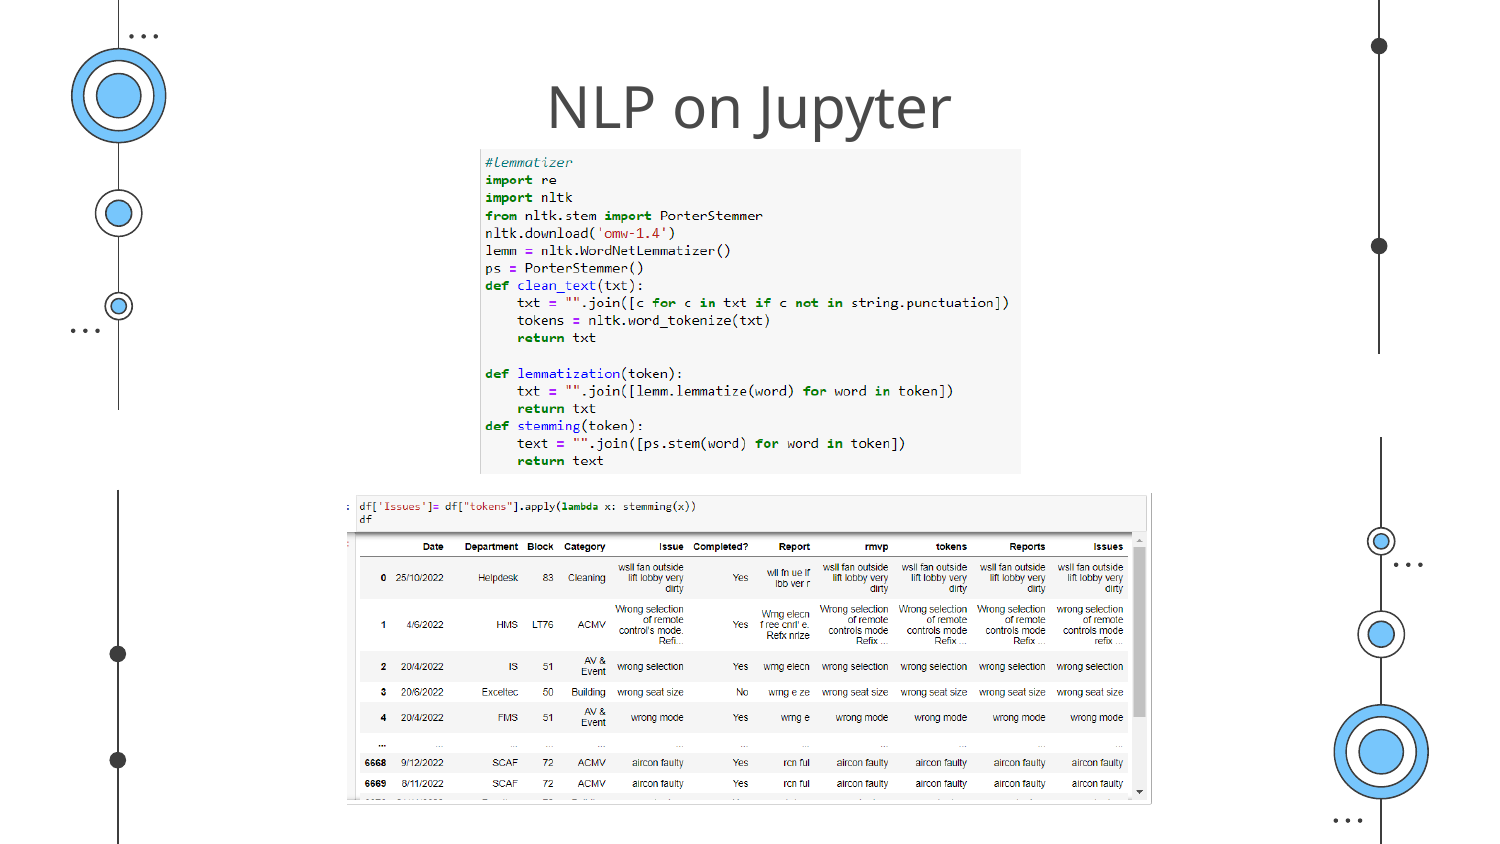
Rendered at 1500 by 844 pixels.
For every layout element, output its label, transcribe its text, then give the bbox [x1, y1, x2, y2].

picture [478, 149, 1022, 475]
picture [347, 493, 1153, 807]
title NLP on Jupyter [299, 55, 1201, 150]
